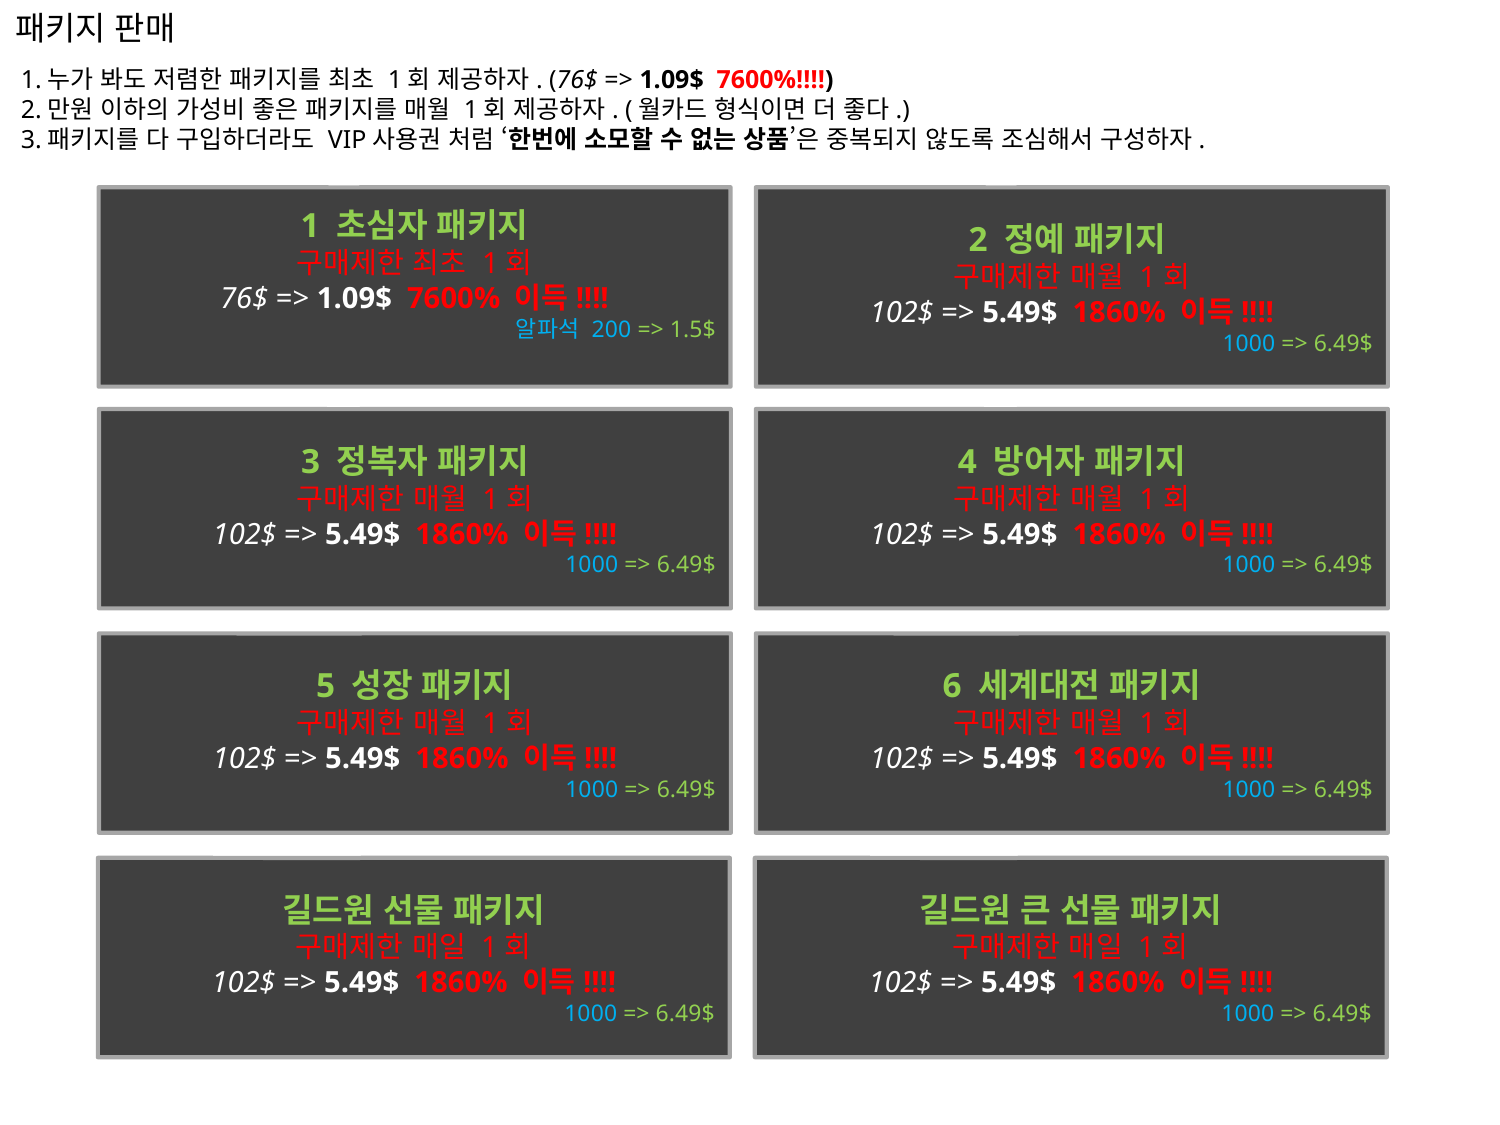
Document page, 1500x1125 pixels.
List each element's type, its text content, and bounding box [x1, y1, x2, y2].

text_box 길드원 큰 선물 패키지 구매제한 매일 1회 102$ => 5.49$ 1860% 이득!!!! 1000 => 6.49$ [752, 855, 1389, 1060]
text_box 6 세계대전 패키지 구매제한 매월 1회 102$ => 5.49$ 1860% 이득!!!! 1000 => 6.49$ [753, 631, 1390, 835]
text_box 5 성장 패키지 구매제한 매월 1회 102$ => 5.49$ 1860% 이득!!!! 1000 => 6.49$ [96, 631, 733, 835]
text_box 1.누가 봐도 저렴한 패키지를 최초 1회 제공하자. (76$ => 1.09$ 7600%!!!!) 2.만원 이하의 가성비 좋은 패키지를 매월 1회 제공하자. (월카드 형식이면 더 좋다.) 3.패키지를 다 구입하더라도 VIP사용권 처럼 ‘한번에 소모할 수 없는 상품’은 중복되지 않도록 조심해서 구성하자. [5, 47, 1459, 170]
text_box 3 정복자 패키지 구매제한 매월 1회 102$ => 5.49$ 1860% 이득!!!! 1000 => 6.49$ [96, 406, 733, 611]
text_box 4 방어자 패키지 구매제한 매월 1회 102$ => 5.49$ 1860% 이득!!!! 1000 => 6.49$ [753, 406, 1390, 611]
text_box 1 초심자 패키지 구매제한 최초 1회 76$ => 1.09$ 7600% 이득!!!! 알파석 200 => 1.5$ [96, 185, 733, 389]
text_box 2 정예 패키지 구매제한 매월 1회 102$ => 5.49$ 1860% 이득!!!! 1000 => 6.49$ [753, 185, 1390, 389]
text_box 패키지 판매 [0, 0, 1453, 55]
text_box 길드원 선물 패키지 구매제한 매일 1회 102$ => 5.49$ 1860% 이득!!!! 1000 => 6.49$ [95, 855, 732, 1060]
